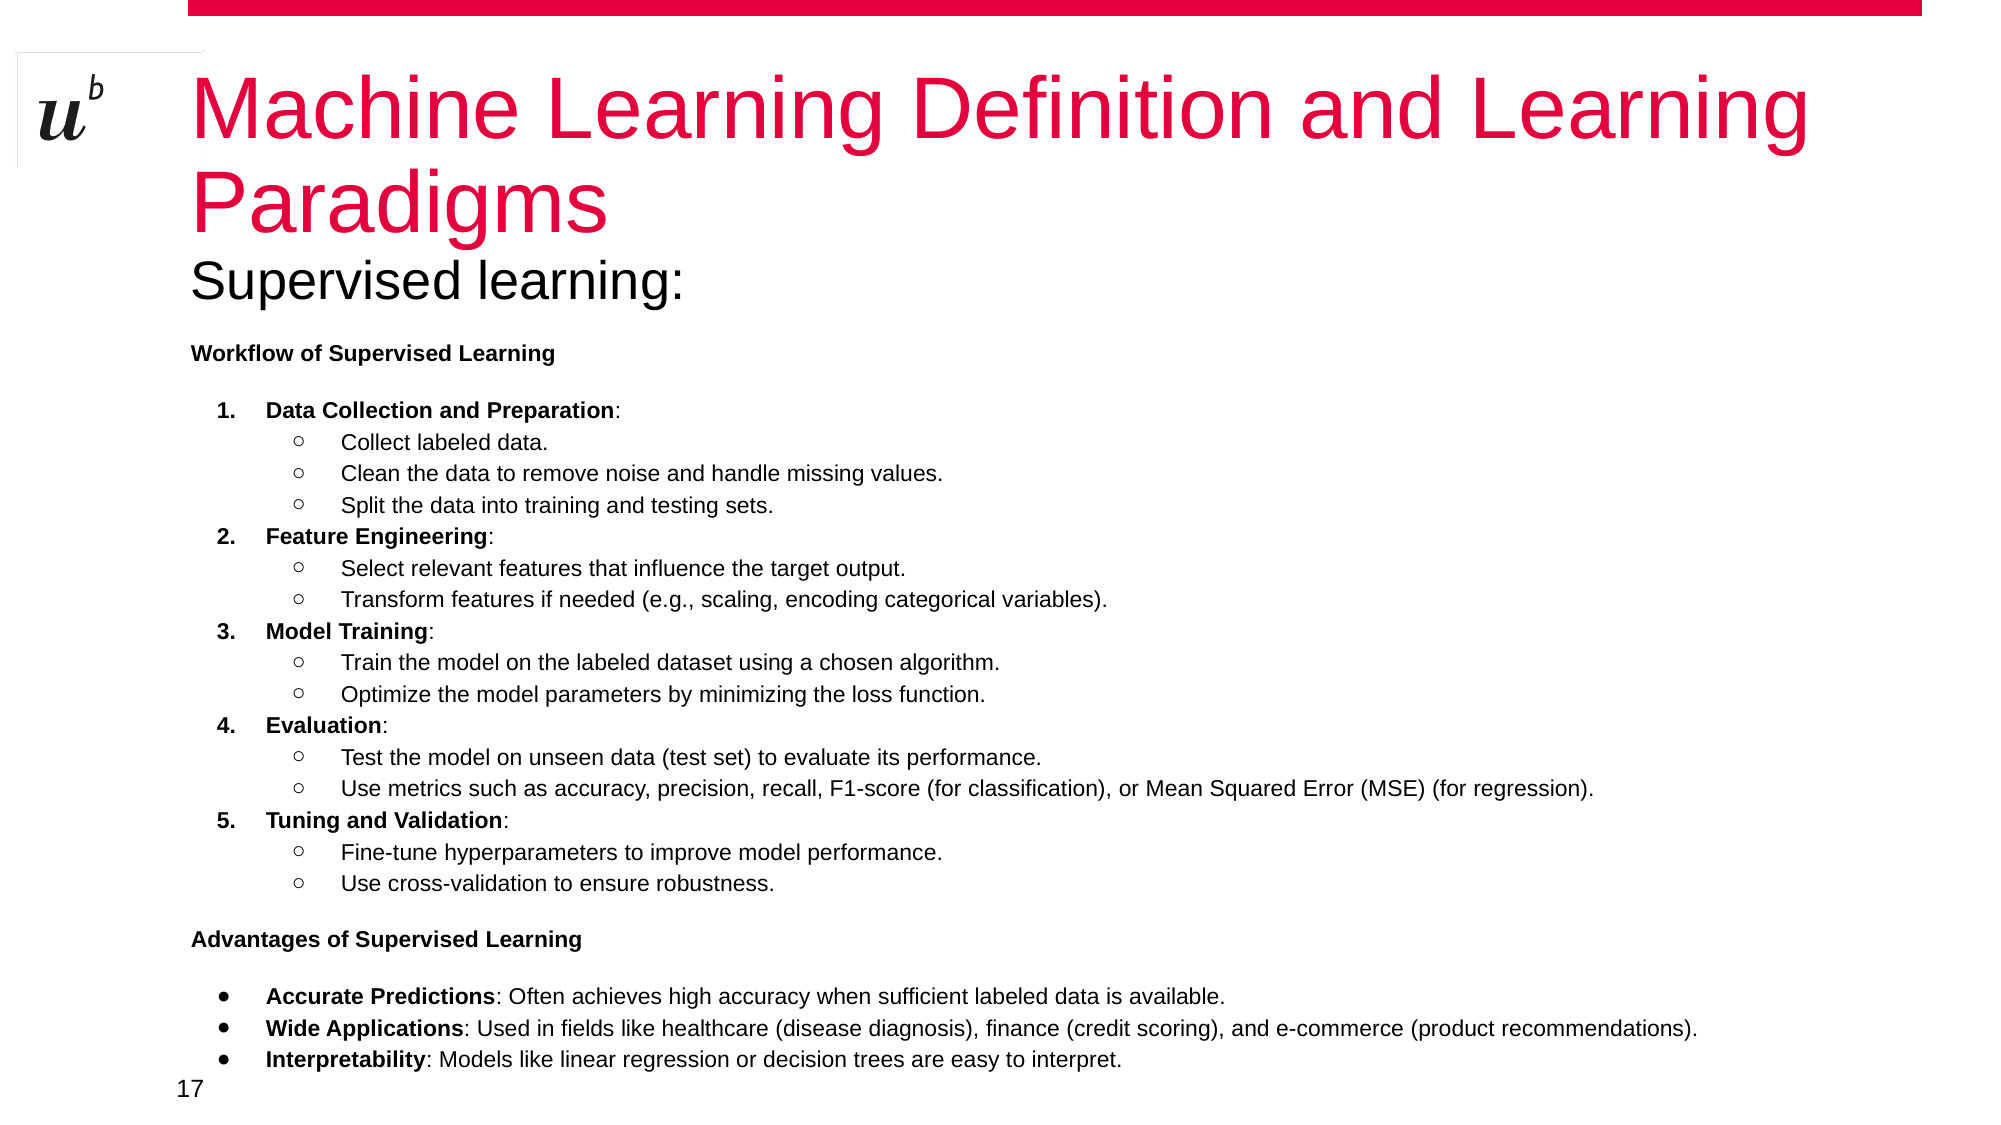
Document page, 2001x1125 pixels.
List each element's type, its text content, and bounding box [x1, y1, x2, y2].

slide_number ‹#› [149, 1057, 211, 1117]
list Supervised learning: Workflow of Supervised Learning Data Collection and Preparation: Collect labeled data. Clean the data to remove noise and handle missing values. Split the data into training and testing sets. Feature Engineering: Select relevant features that influence the target output. Transform features if needed (e.g., scaling, encoding categorical variables). Model Training: Train the model on the labeled dataset using a chosen algorithm. Optimize the model parameters by minimizing the loss function. Evaluation: Test the model on unseen data (test set) to evaluate its performance. Use metrics such as accuracy, precision, recall, F1-score (for classification), or Mean Squared Error (MSE) (for regression). Tuning and Validation: Fine-tune hyperparameters to improve model performance. Use cross-validation to ensure robustness. Advantages of Supervised Learning Accurate Predictions: Often achieves high accuracy when sufficient labeled data is available. Wide Applications: Used in fields like healthcare (disease diagnosis), finance (credit scoring), and e-commerce (product recommendations). Interpretability: Models like linear regression or decision trees are easy to interpret. [175, 237, 1901, 1103]
picture [15, 50, 175, 169]
title Machine Learning Definition and Learning Paradigms [175, 47, 1901, 171]
